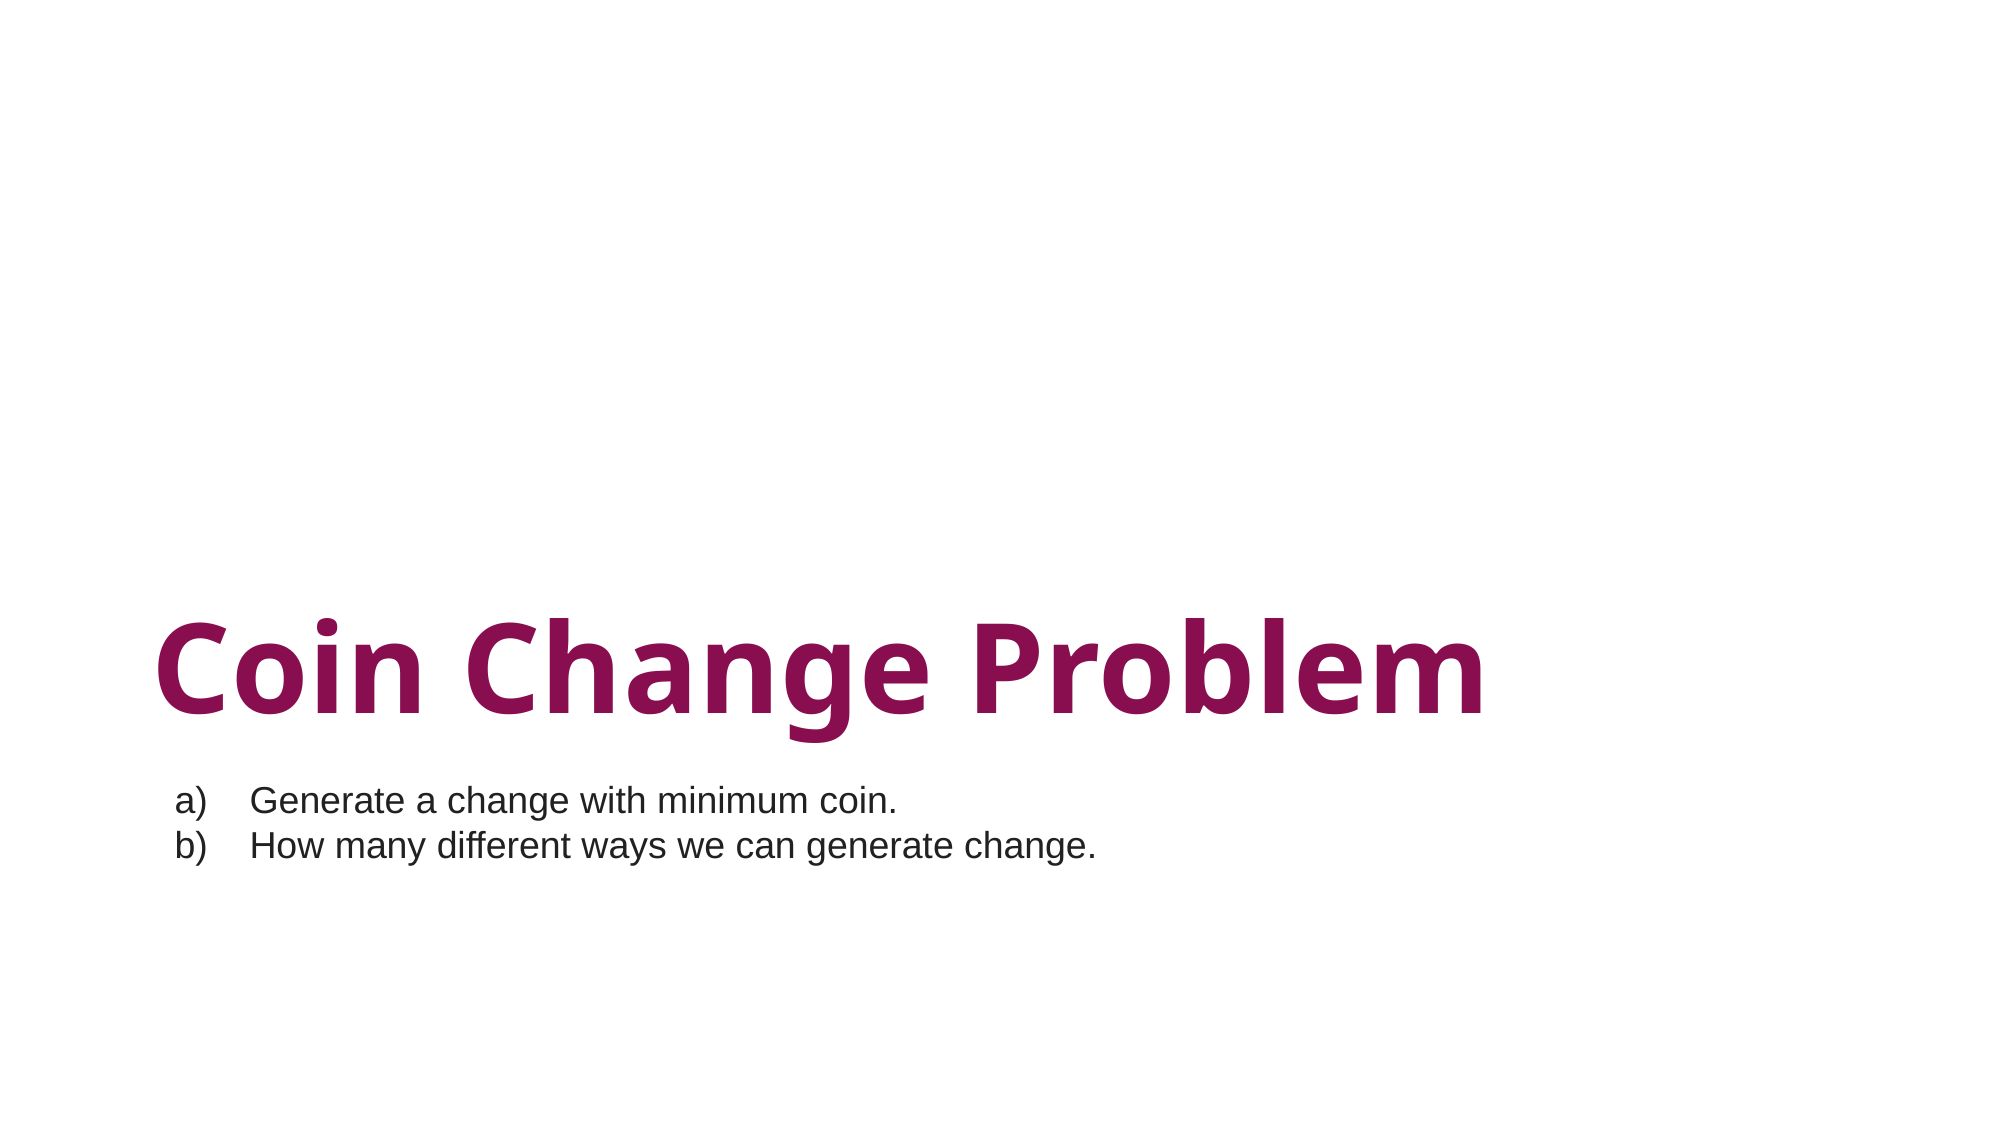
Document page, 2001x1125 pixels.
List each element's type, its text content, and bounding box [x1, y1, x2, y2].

text_box Generate a change with minimum coin. How many different ways we can generate change. [159, 768, 1113, 919]
title Coin Change Problem [136, 280, 1862, 749]
